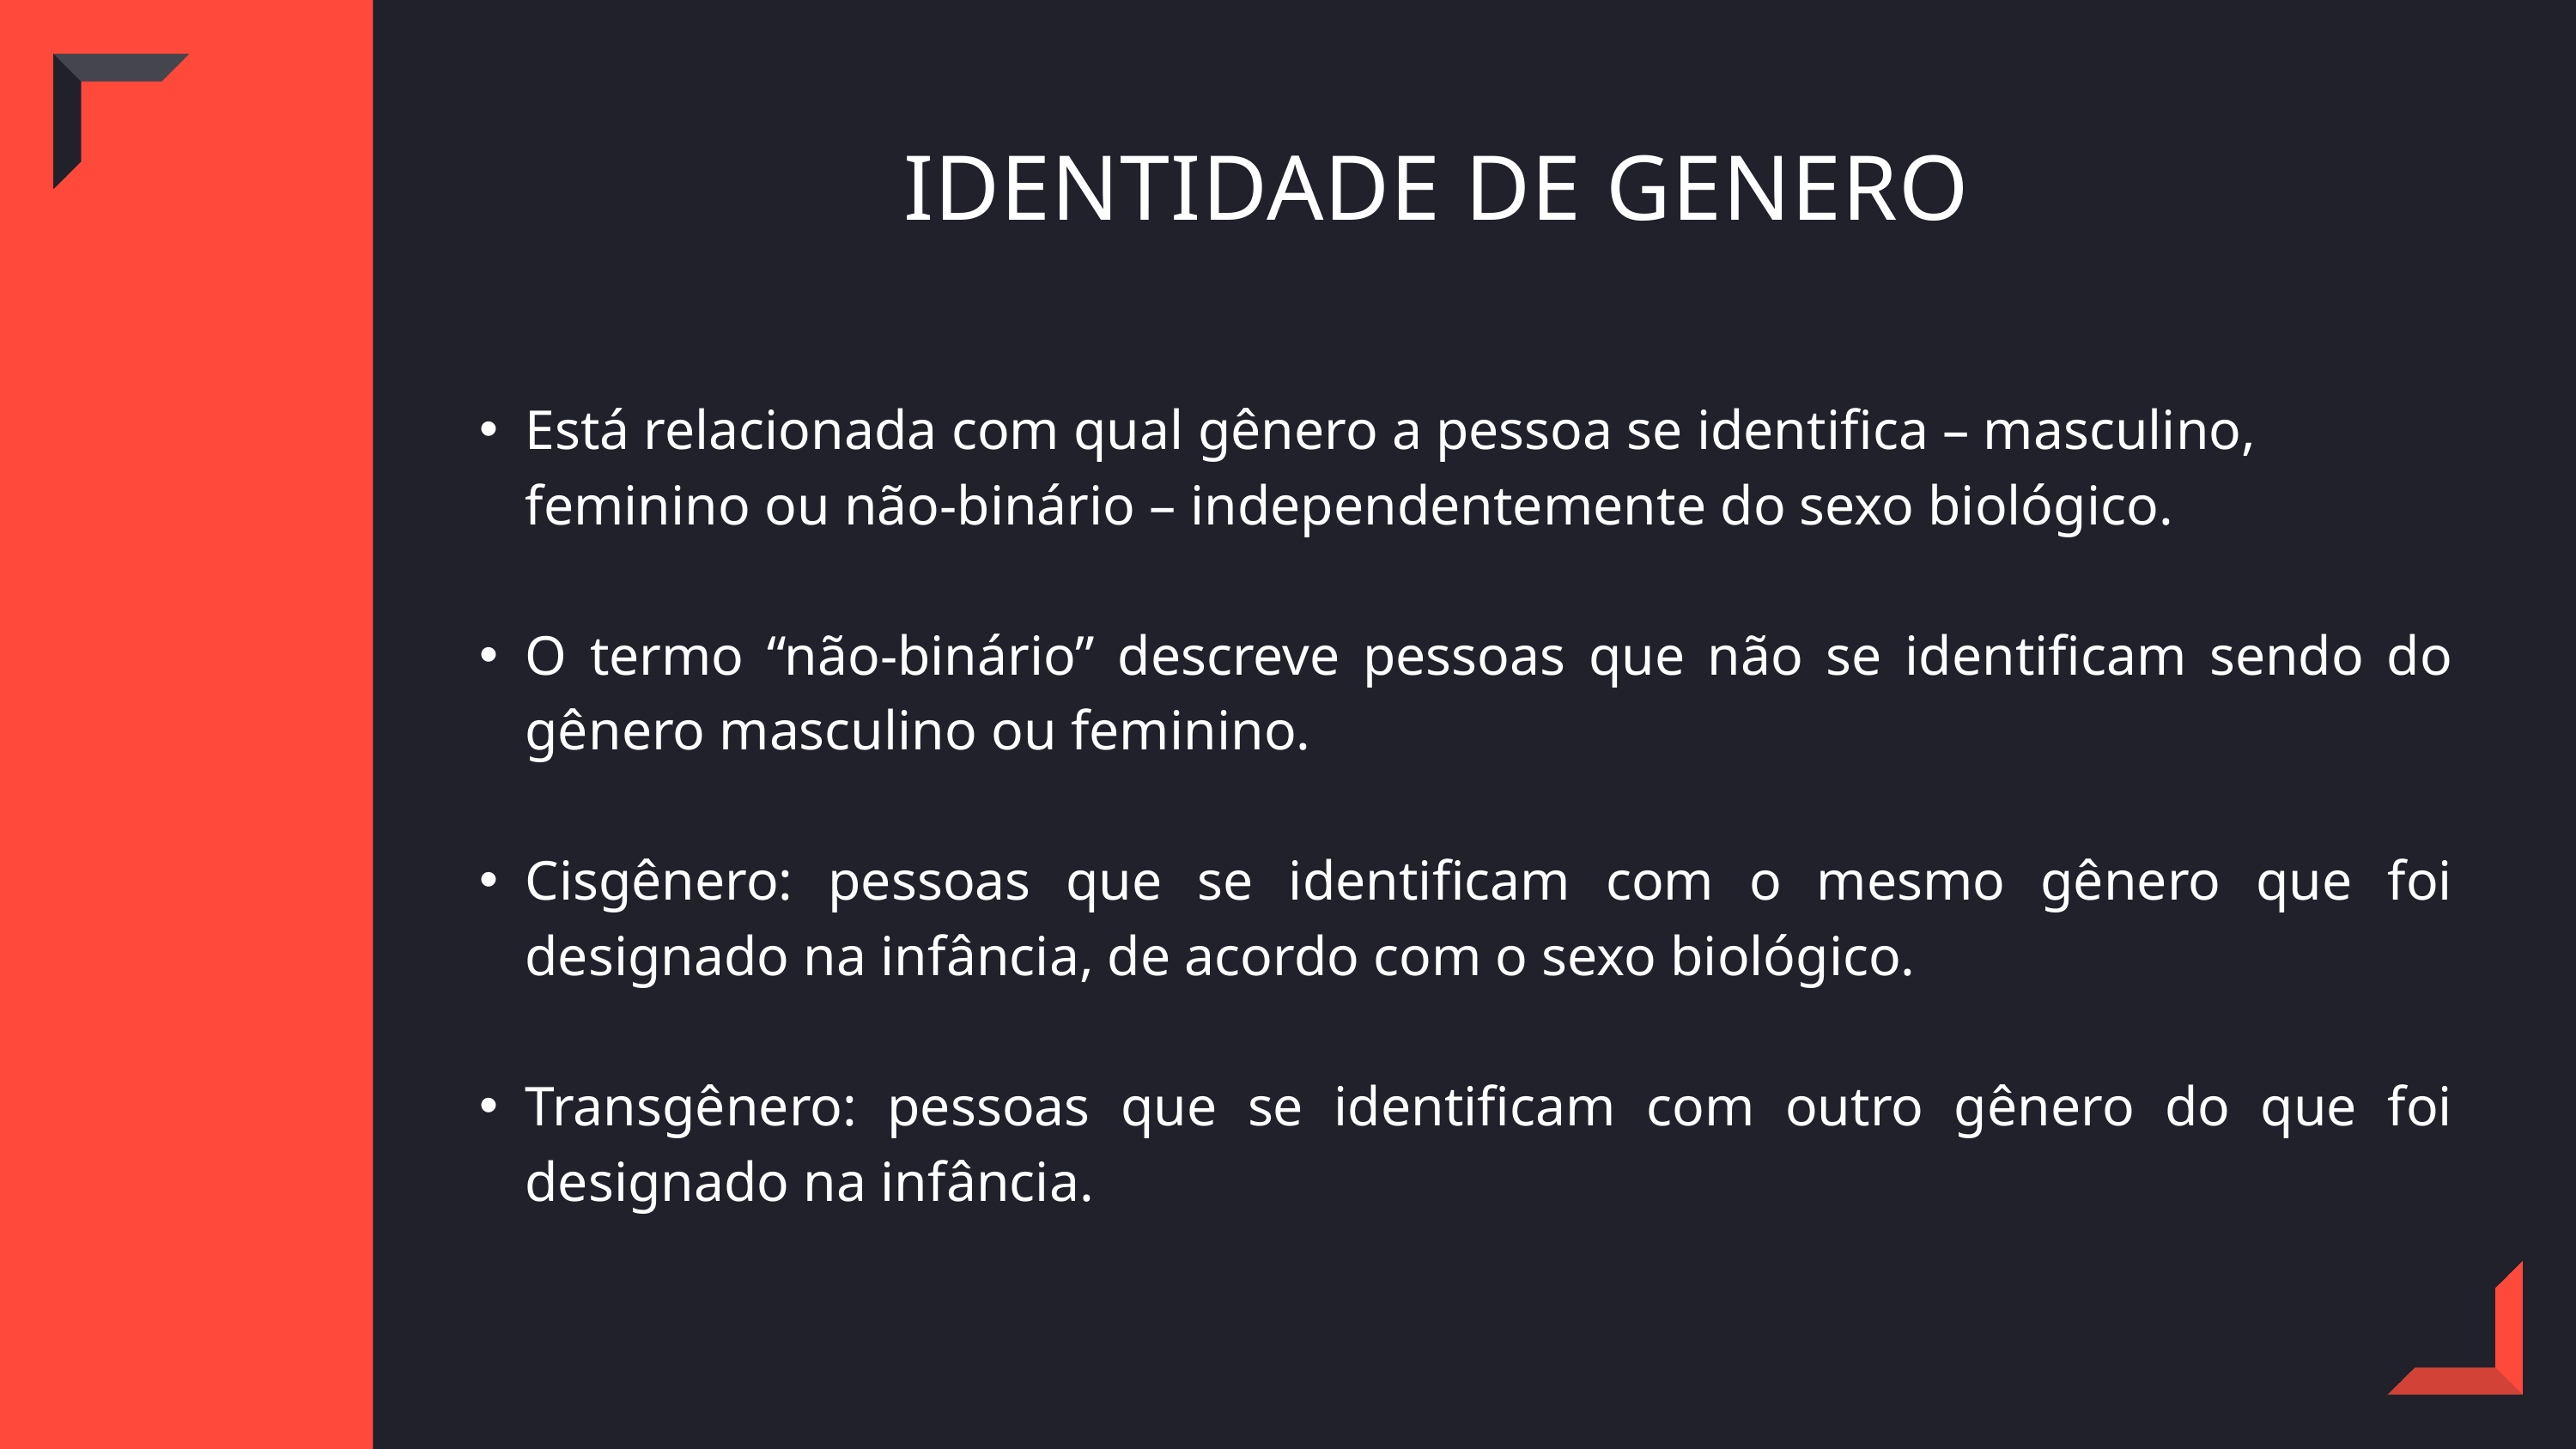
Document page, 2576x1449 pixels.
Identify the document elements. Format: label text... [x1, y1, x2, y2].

picture [53, 53, 189, 189]
text_box Está relacionada com qual gênero a pessoa se identifica – masculino, feminino ou não-binário – independentemente do sexo biológico. O termo “não-binário” descreve pessoas que não se identificam sendo do gênero masculino ou feminino. Cisgênero: pessoas que se identificam com o mesmo gênero que foi designado na infância, de acordo com o sexo biológico. Transgênero: pessoas que se identificam com outro gênero do que foi designado na infância. [434, 385, 2456, 1212]
picture [2387, 1260, 2523, 1396]
text_box [0, 0, 374, 1449]
text_box IDENTIDADE DE GENERO [679, 140, 2195, 239]
